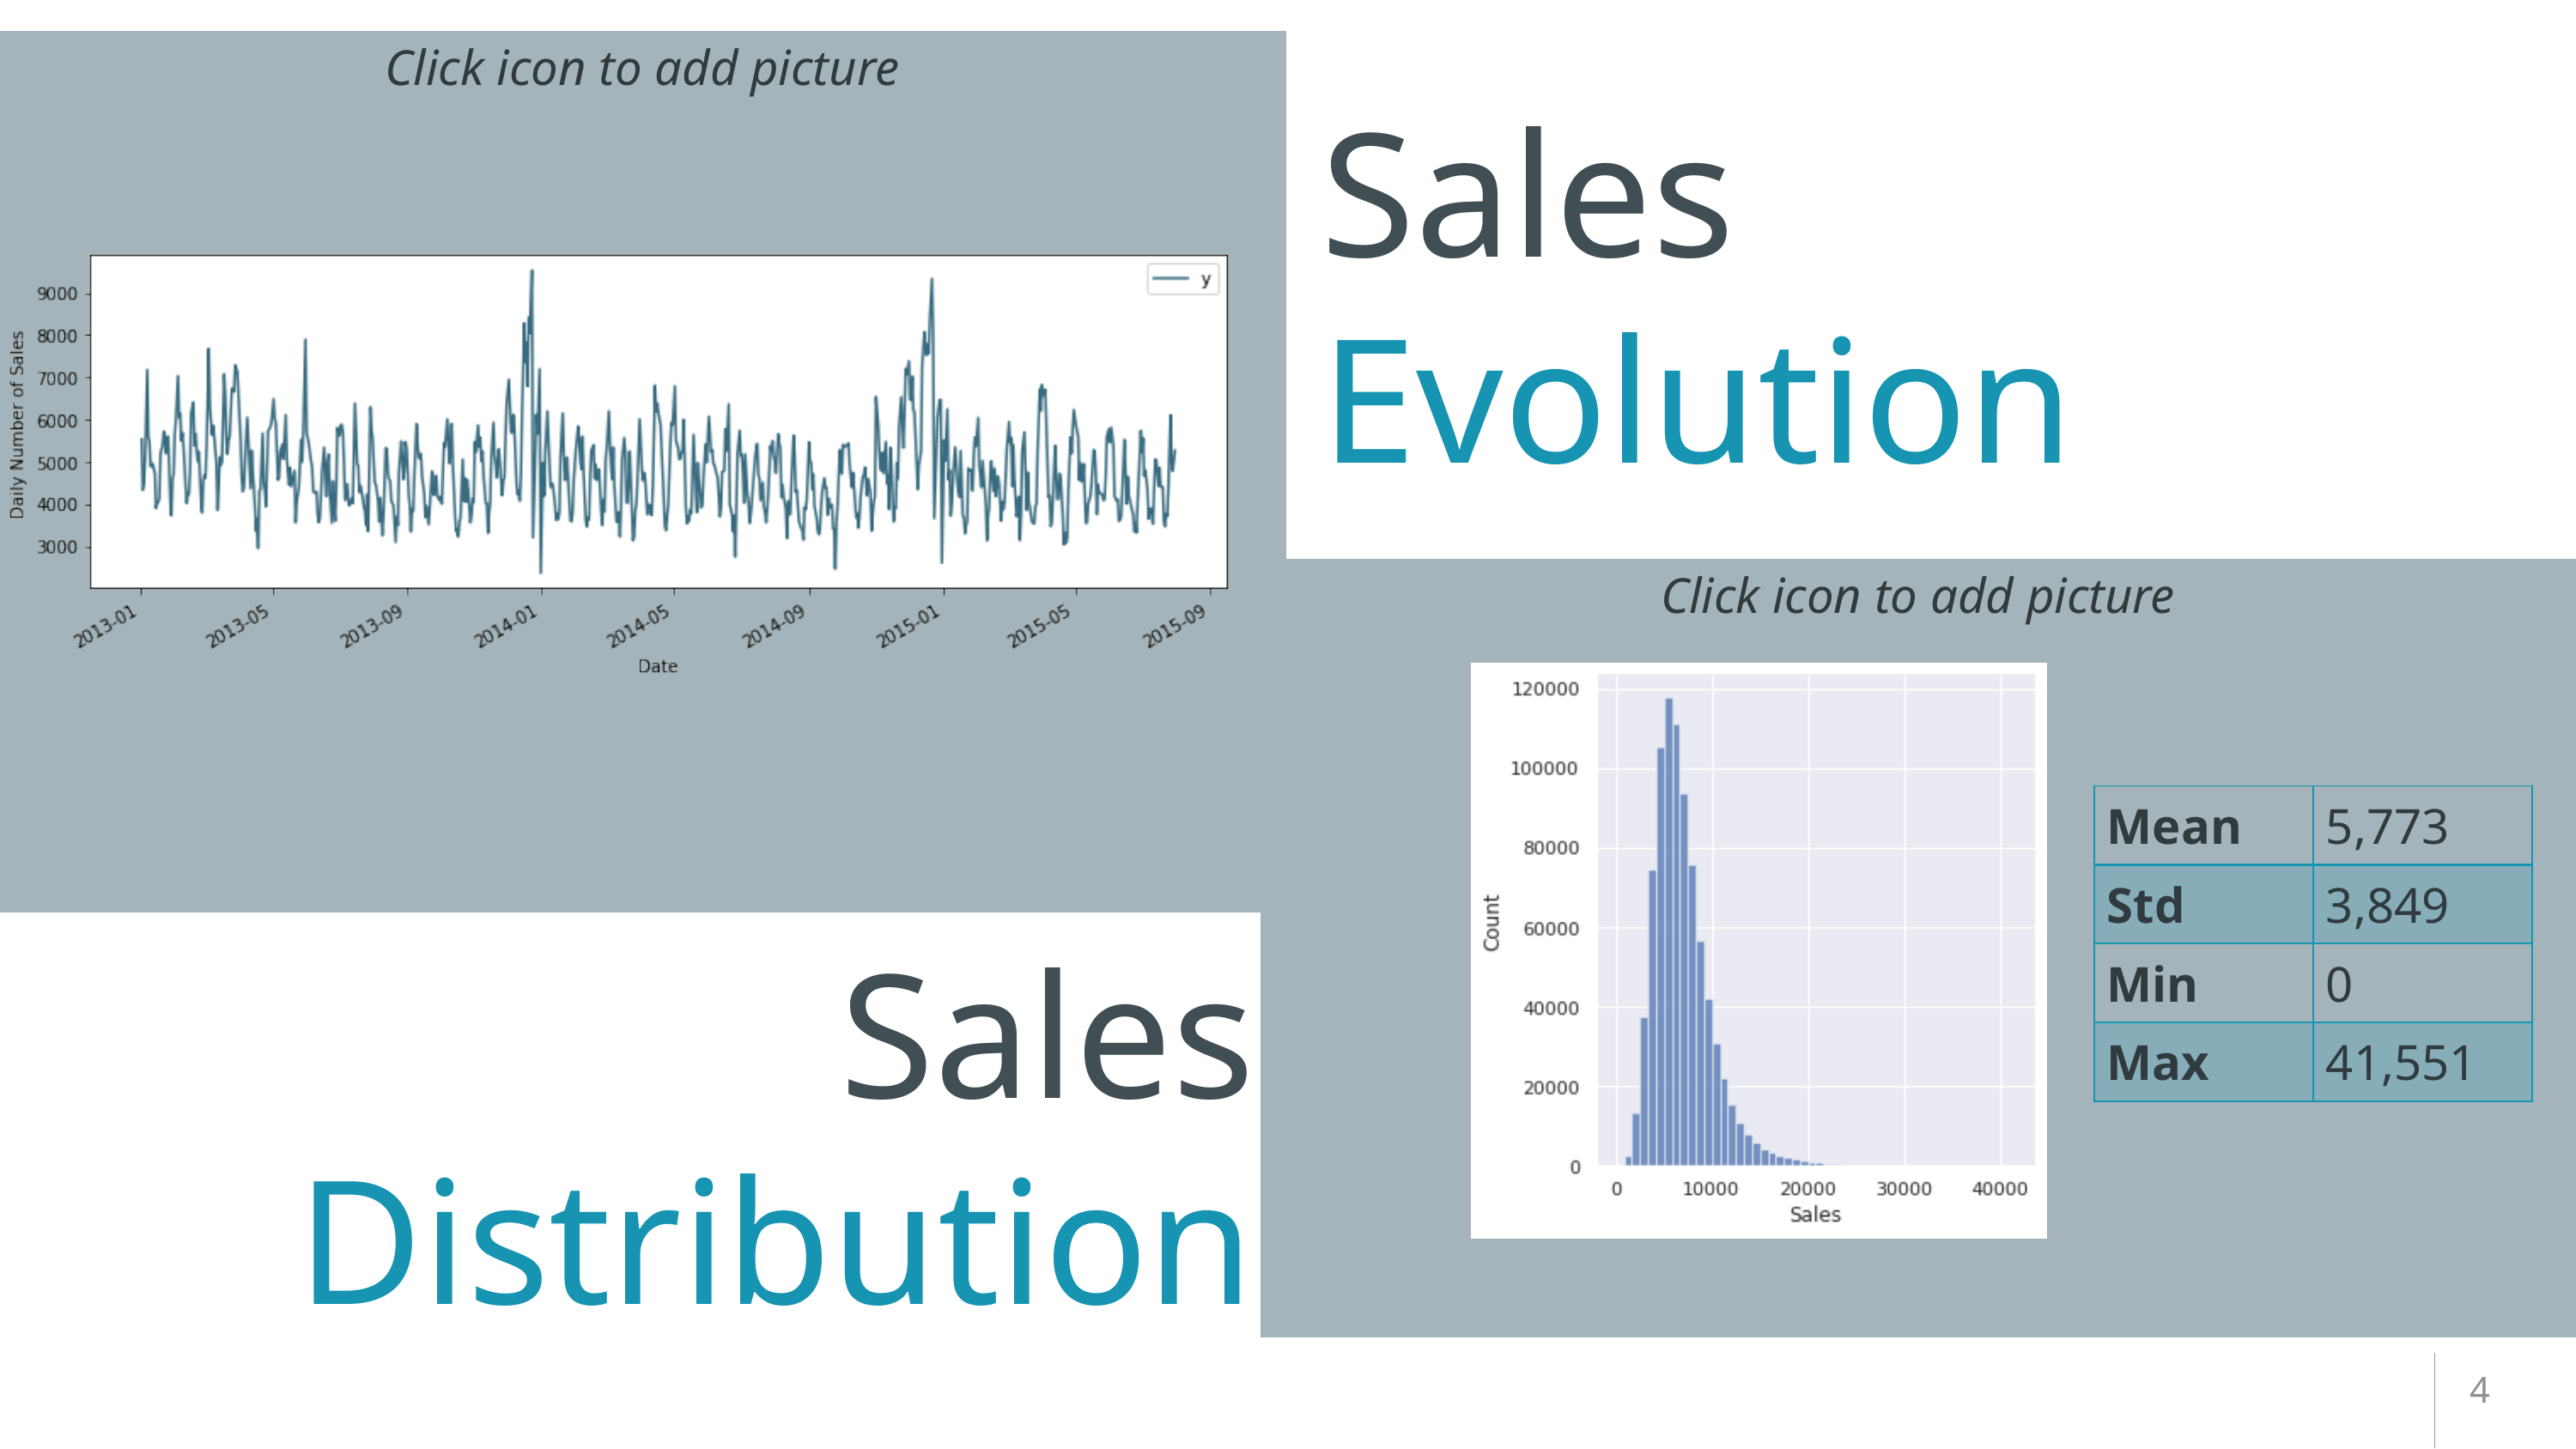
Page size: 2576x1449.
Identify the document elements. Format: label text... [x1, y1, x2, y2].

list Sales Evolution [1308, 78, 2420, 279]
list Sales Distribution [17, 1131, 1267, 1345]
picture [0, 30, 2576, 1337]
slide_number 4 [2434, 1353, 2525, 1430]
